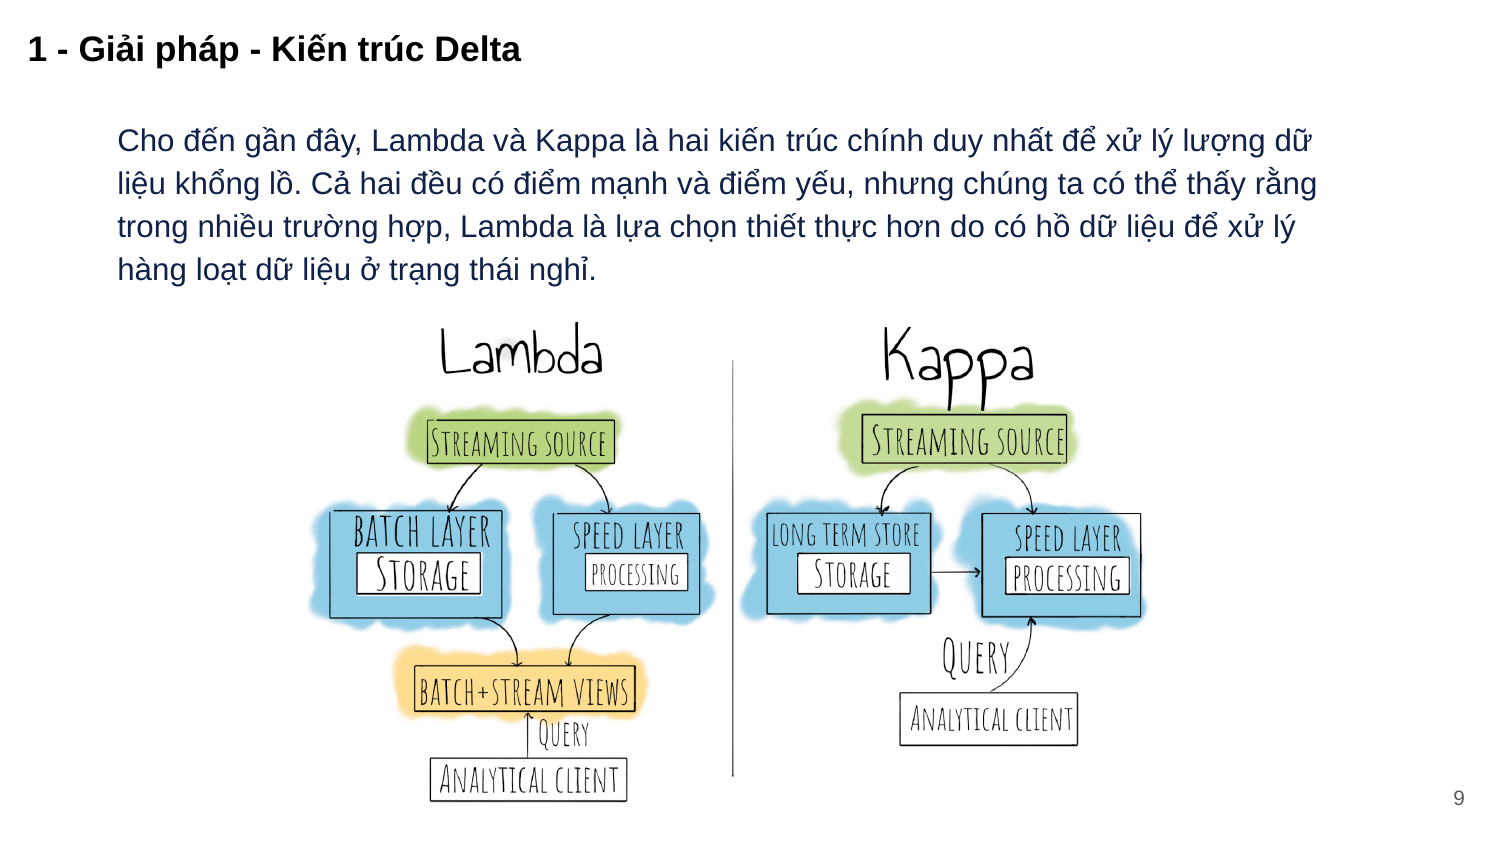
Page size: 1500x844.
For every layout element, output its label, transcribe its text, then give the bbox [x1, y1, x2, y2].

slide_number ‹#› [1389, 764, 1480, 830]
text_box 1 - Giải pháp - Kiến trúc Delta [12, 10, 920, 84]
picture [276, 313, 1154, 830]
text_box Cho đến gần đây, Lambda và Kappa là hai kiến ​​trúc chính duy nhất để xử lý lượng dữ liệu khổng lồ. Cả hai đều có điểm mạnh và điểm yếu, nhưng chúng ta có thể thấy rằng trong nhiều trường hợp, Lambda là lựa chọn thiết thực hơn do có hồ dữ liệu để xử lý hàng loạt dữ liệu ở trạng thái nghỉ. [102, 99, 1378, 302]
